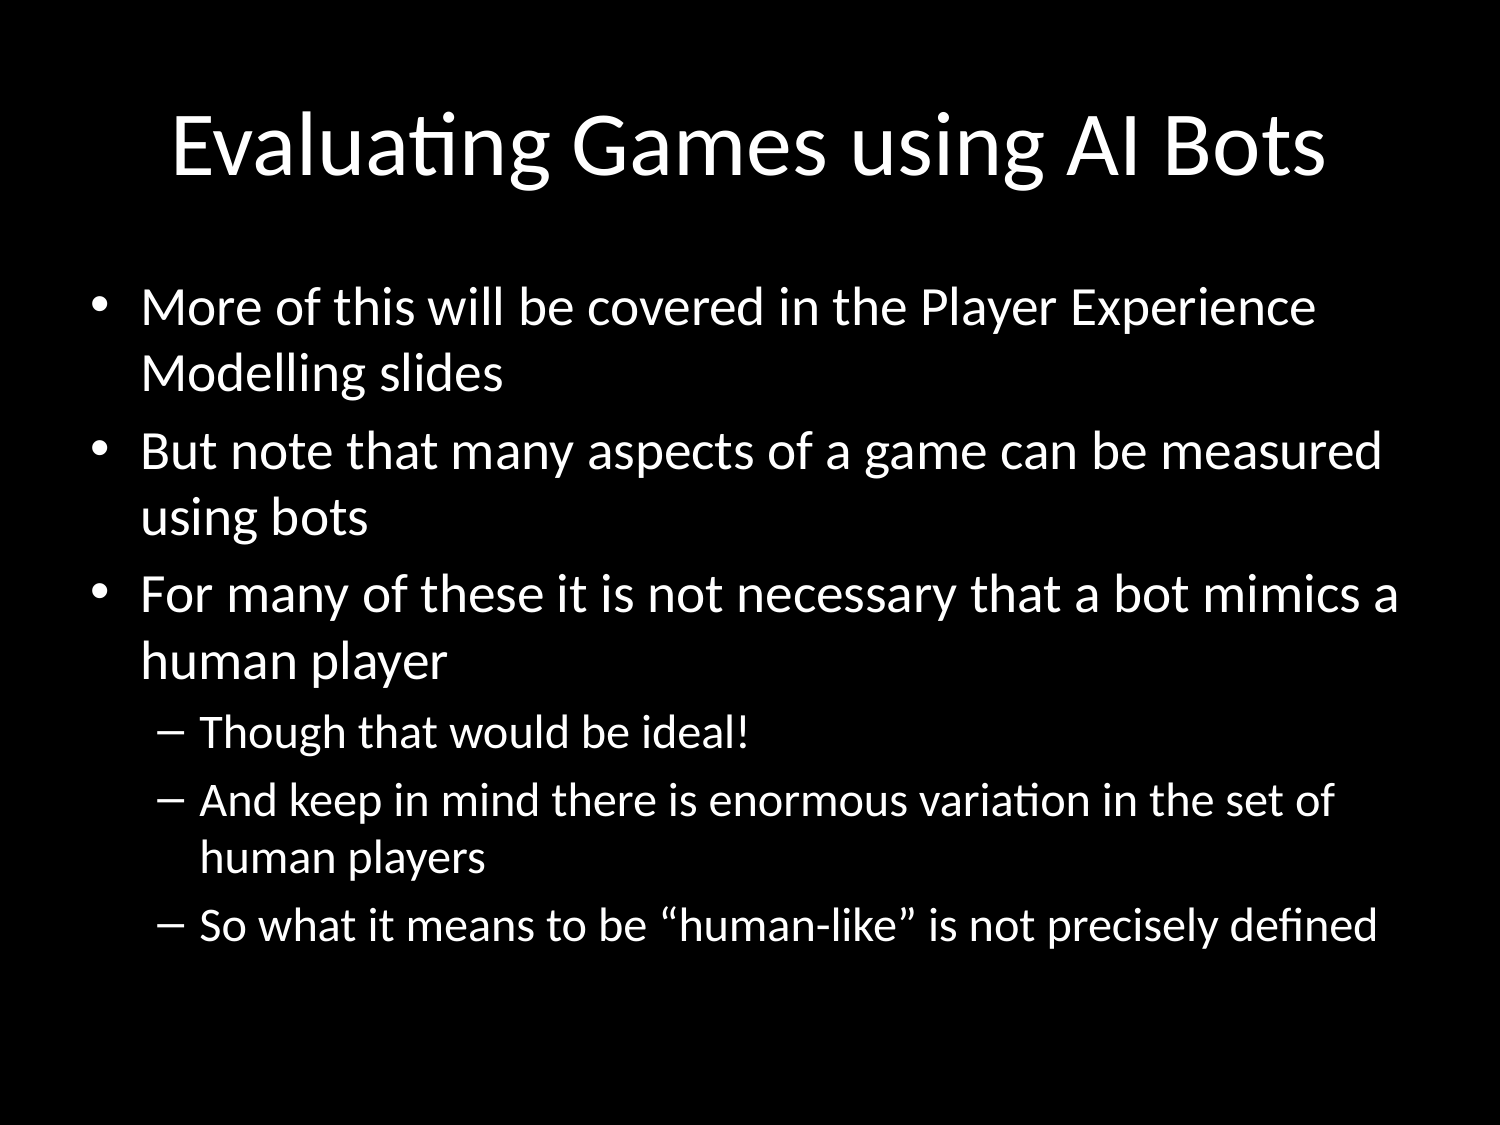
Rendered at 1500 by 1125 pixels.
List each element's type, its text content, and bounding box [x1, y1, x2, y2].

title Evaluating Games using AI Bots [75, 45, 1425, 233]
list More of this will be covered in the Player Experience Modelling slides But note that many aspects of a game can be measured using bots For many of these it is not necessary that a bot mimics a human player Though that would be ideal! And keep in mind there is enormous variation in the set of human players So what it means to be “human-like” is not precisely defined [75, 262, 1425, 1005]
